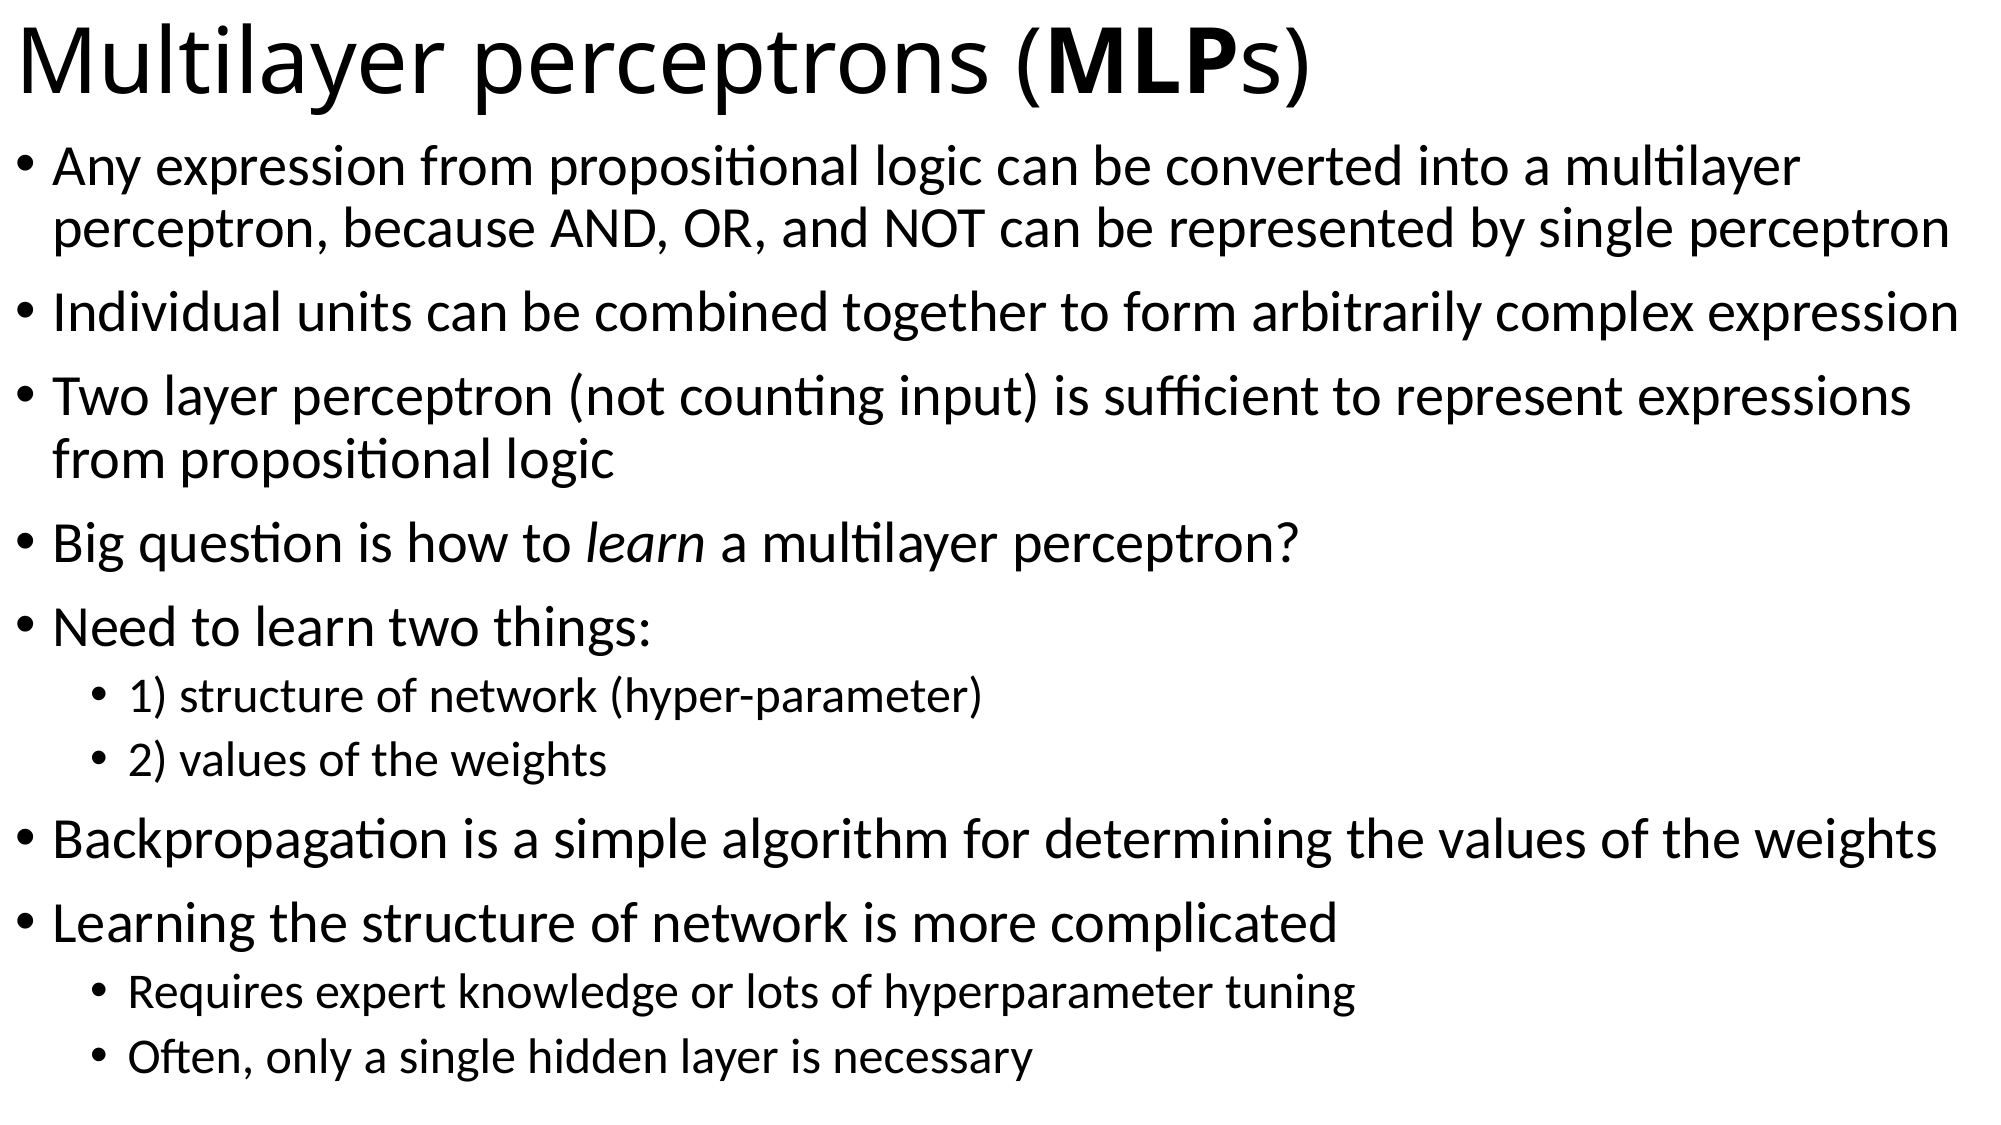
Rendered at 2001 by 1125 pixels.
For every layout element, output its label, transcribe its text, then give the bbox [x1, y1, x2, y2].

title Multilayer perceptrons (MLPs) [0, 0, 1725, 127]
list Any expression from propositional logic can be converted into a multilayer perceptron, because AND, OR, and NOT can be represented by single perceptron Individual units can be combined together to form arbitrarily complex expression Two layer perceptron (not counting input) is sufficient to represent expressions from propositional logic Big question is how to learn a multilayer perceptron? Need to learn two things: 1) structure of network (hyper-parameter) 2) values of the weights Backpropagation is a simple algorithm for determining the values of the weights Learning the structure of network is more complicated Requires expert knowledge or lots of hyperparameter tuning Often, only a single hidden layer is necessary [0, 127, 2000, 1125]
